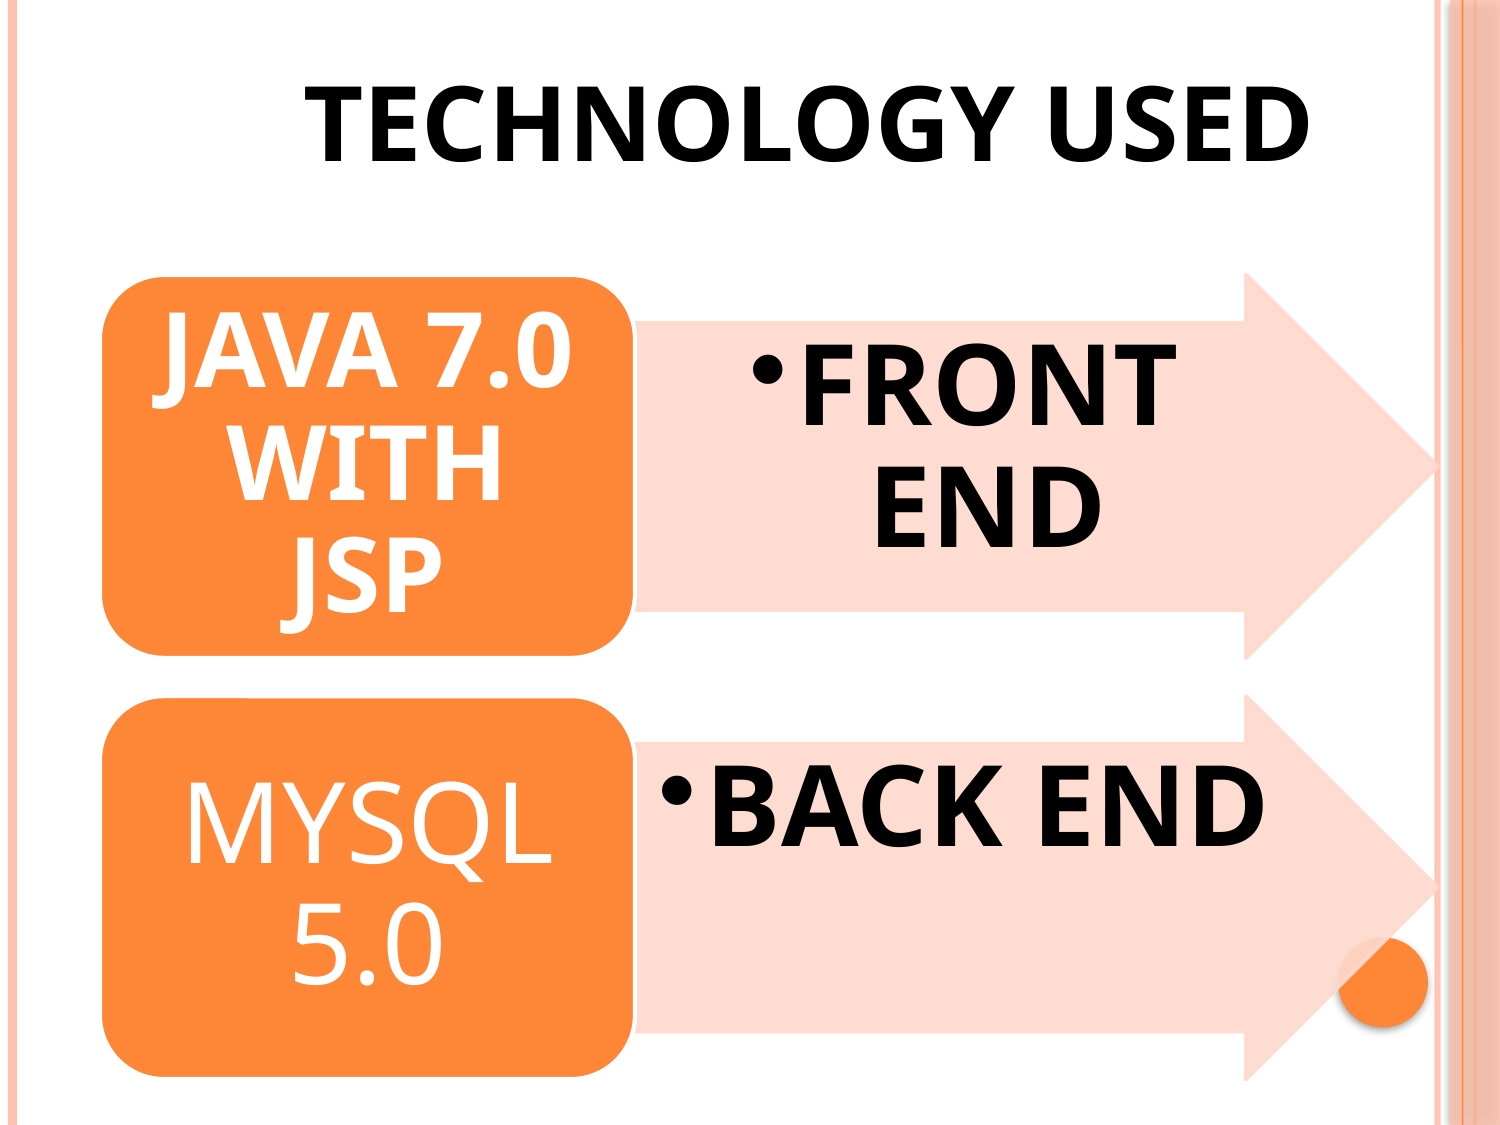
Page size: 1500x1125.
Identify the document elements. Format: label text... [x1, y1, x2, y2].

text_box TECHNOLOGY USED [112, 49, 1420, 190]
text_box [99, 274, 1438, 1080]
